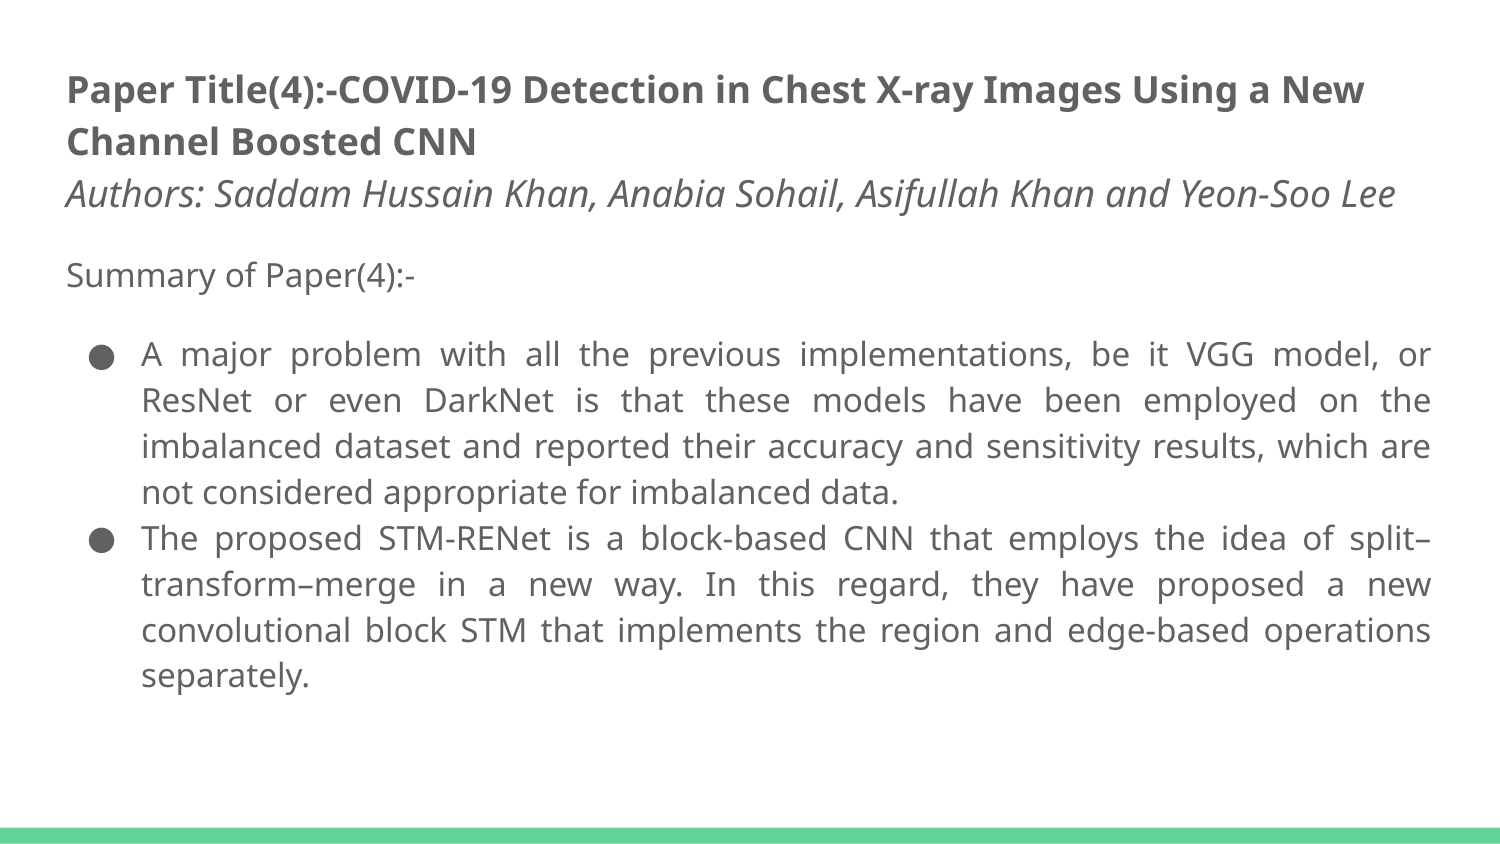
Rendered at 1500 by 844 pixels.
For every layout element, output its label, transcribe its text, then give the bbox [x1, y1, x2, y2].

list Paper Title(4):-COVID-19 Detection in Chest X-ray Images Using a New Channel Boosted CNN Authors: Saddam Hussain Khan, Anabia Sohail, Asifullah Khan and Yeon-Soo Lee Summary of Paper(4):- A major problem with all the previous implementations, be it VGG model, or ResNet or even DarkNet is that these models have been employed on the imbalanced dataset and reported their accuracy and sensitivity results, which are not considered appropriate for imbalanced data. The proposed STM-RENet is a block-based CNN that employs the idea of split–transform–merge in a new way. In this regard, they have proposed a new convolutional block STM that implements the region and edge-based operations separately. [51, 44, 1449, 750]
